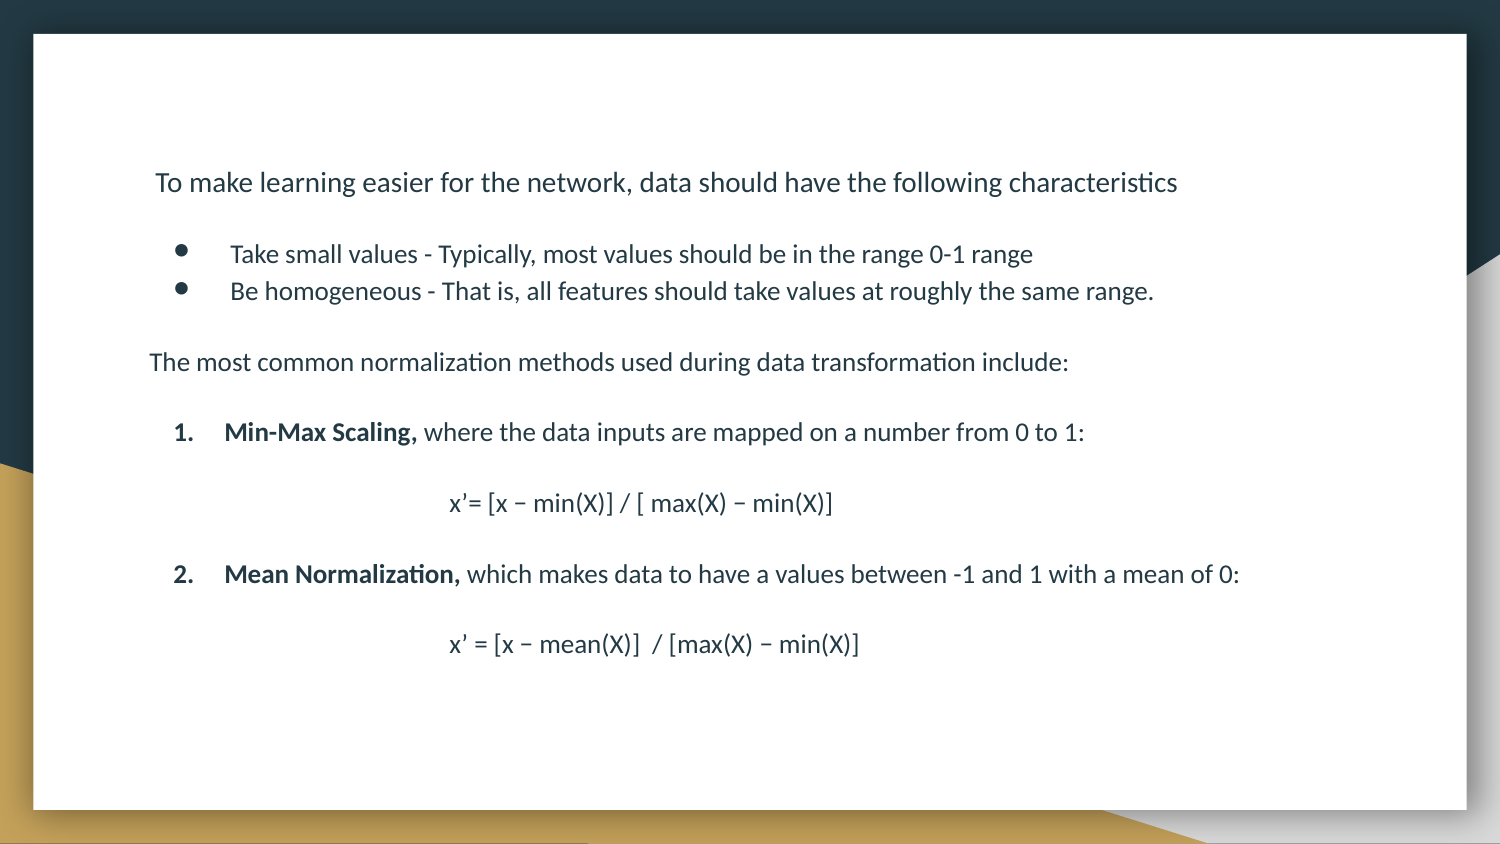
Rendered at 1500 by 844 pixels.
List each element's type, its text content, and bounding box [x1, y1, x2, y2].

list To make learning easier for the network, data should have the following characteristics Take small values - Typically, most values should be in the range 0-1 range Be homogeneous - That is, all features should take values at roughly the same range. The most common normalization methods used during data transformation include: Min-Max Scaling, where the data inputs are mapped on a number from 0 to 1: x’= [x − min(X)] / [ max(X) − min(X)] Mean Normalization, which makes data to have a values between -1 and 1 with a mean of 0: x’ = [x − mean(X)] / [max(X) − min(X)] [134, 142, 1366, 717]
